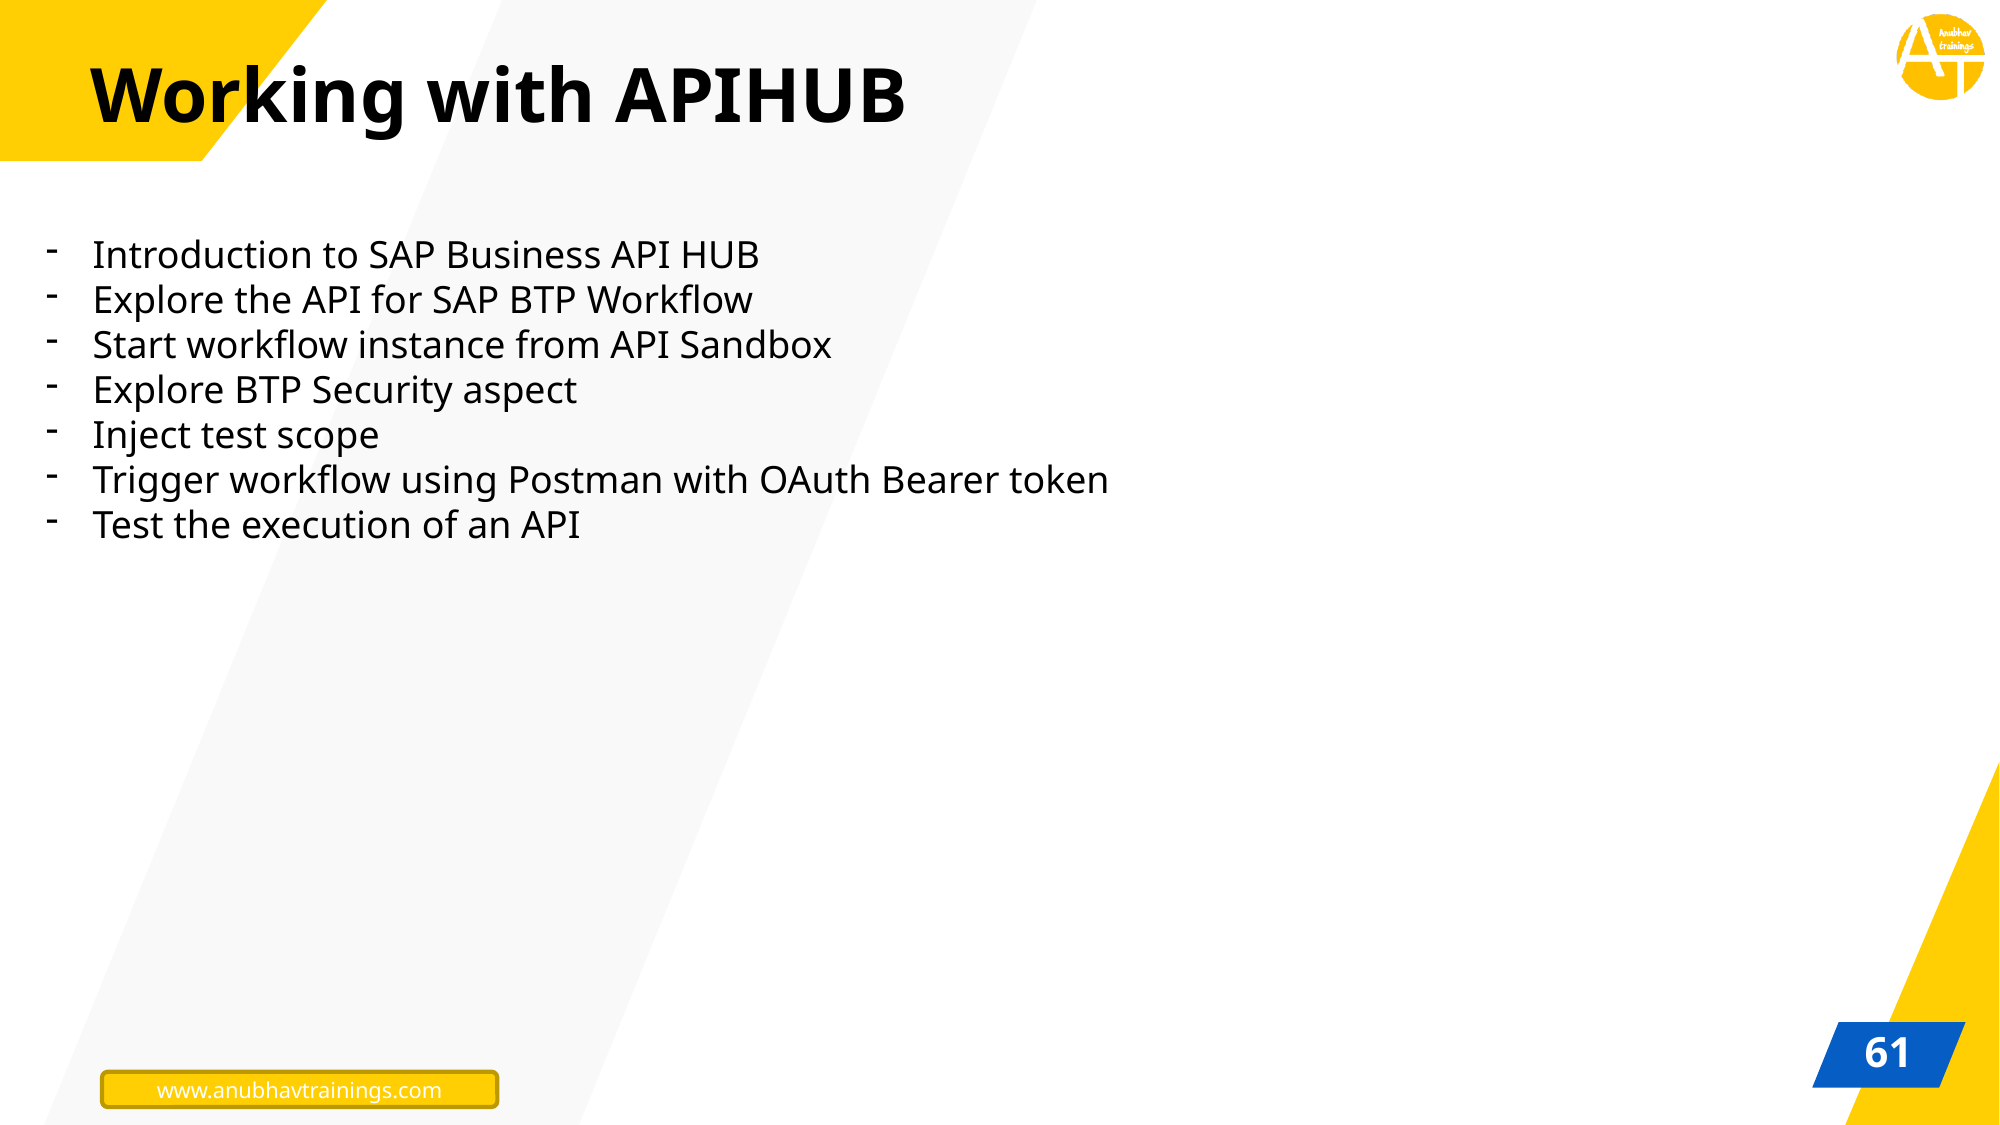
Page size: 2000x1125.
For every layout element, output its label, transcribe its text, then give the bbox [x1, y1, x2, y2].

title Working with APIHUB [90, 31, 1847, 148]
text_box Introduction to SAP Business API HUB Explore the API for SAP BTP Workflow Start workflow instance from API Sandbox Explore BTP Security aspect Inject test scope Trigger workflow using Postman with OAuth Bearer token Test the execution of an API [31, 179, 1969, 554]
picture [1888, 8, 1989, 108]
slide_number 61 [1847, 1024, 1931, 1086]
text_box www.anubhavtrainings.com [99, 1069, 500, 1110]
text_box [0, 0, 329, 164]
